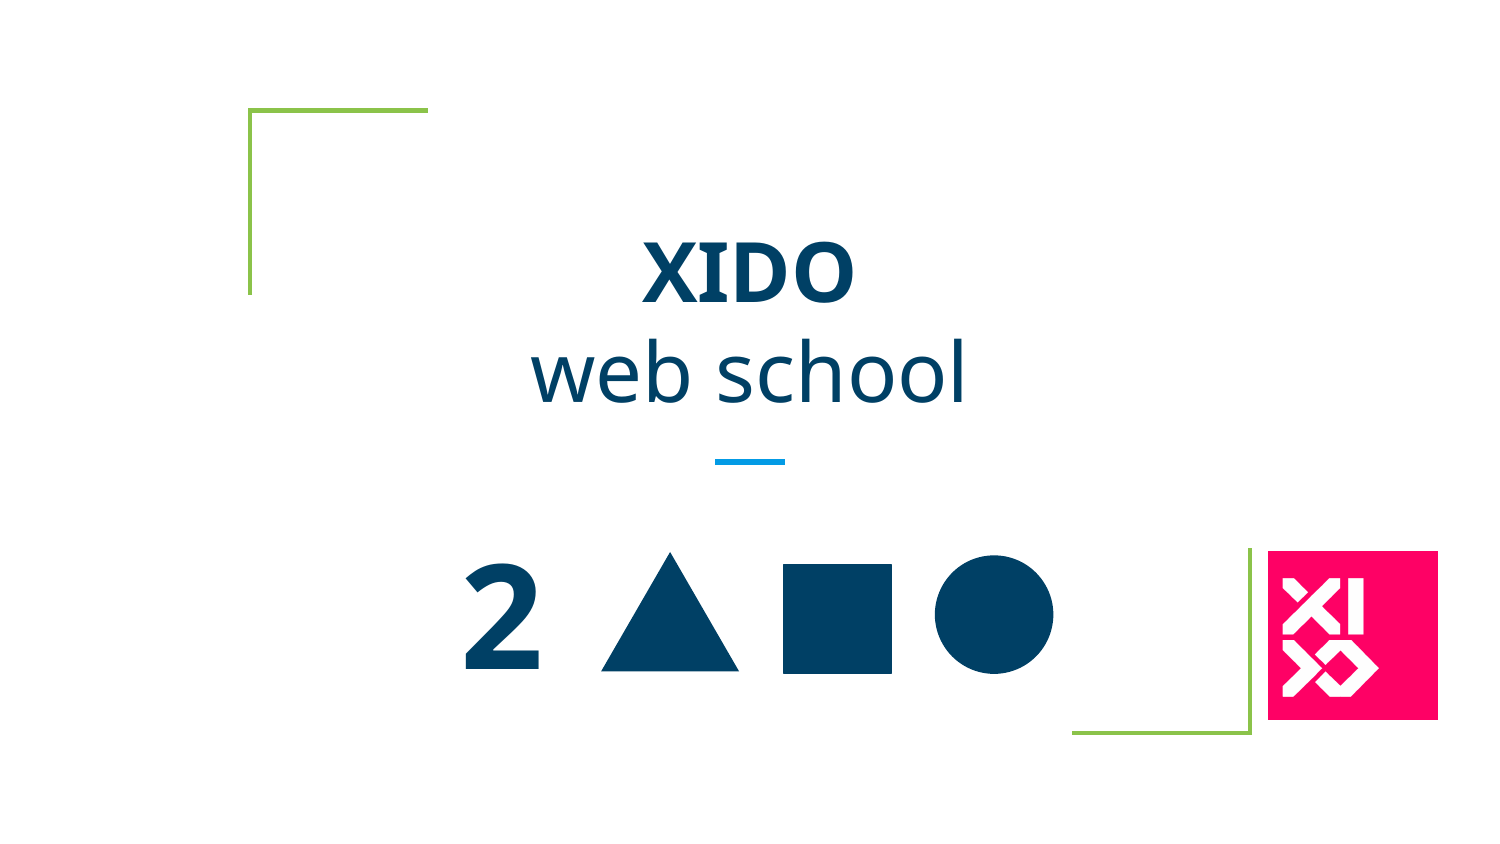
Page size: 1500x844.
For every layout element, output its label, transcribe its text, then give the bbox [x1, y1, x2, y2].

title XIDO web school [275, 195, 1225, 435]
text_box [783, 565, 892, 674]
picture [1268, 551, 1438, 721]
text_box [601, 551, 740, 672]
text_box [935, 556, 1053, 674]
title 2 [407, 524, 598, 714]
